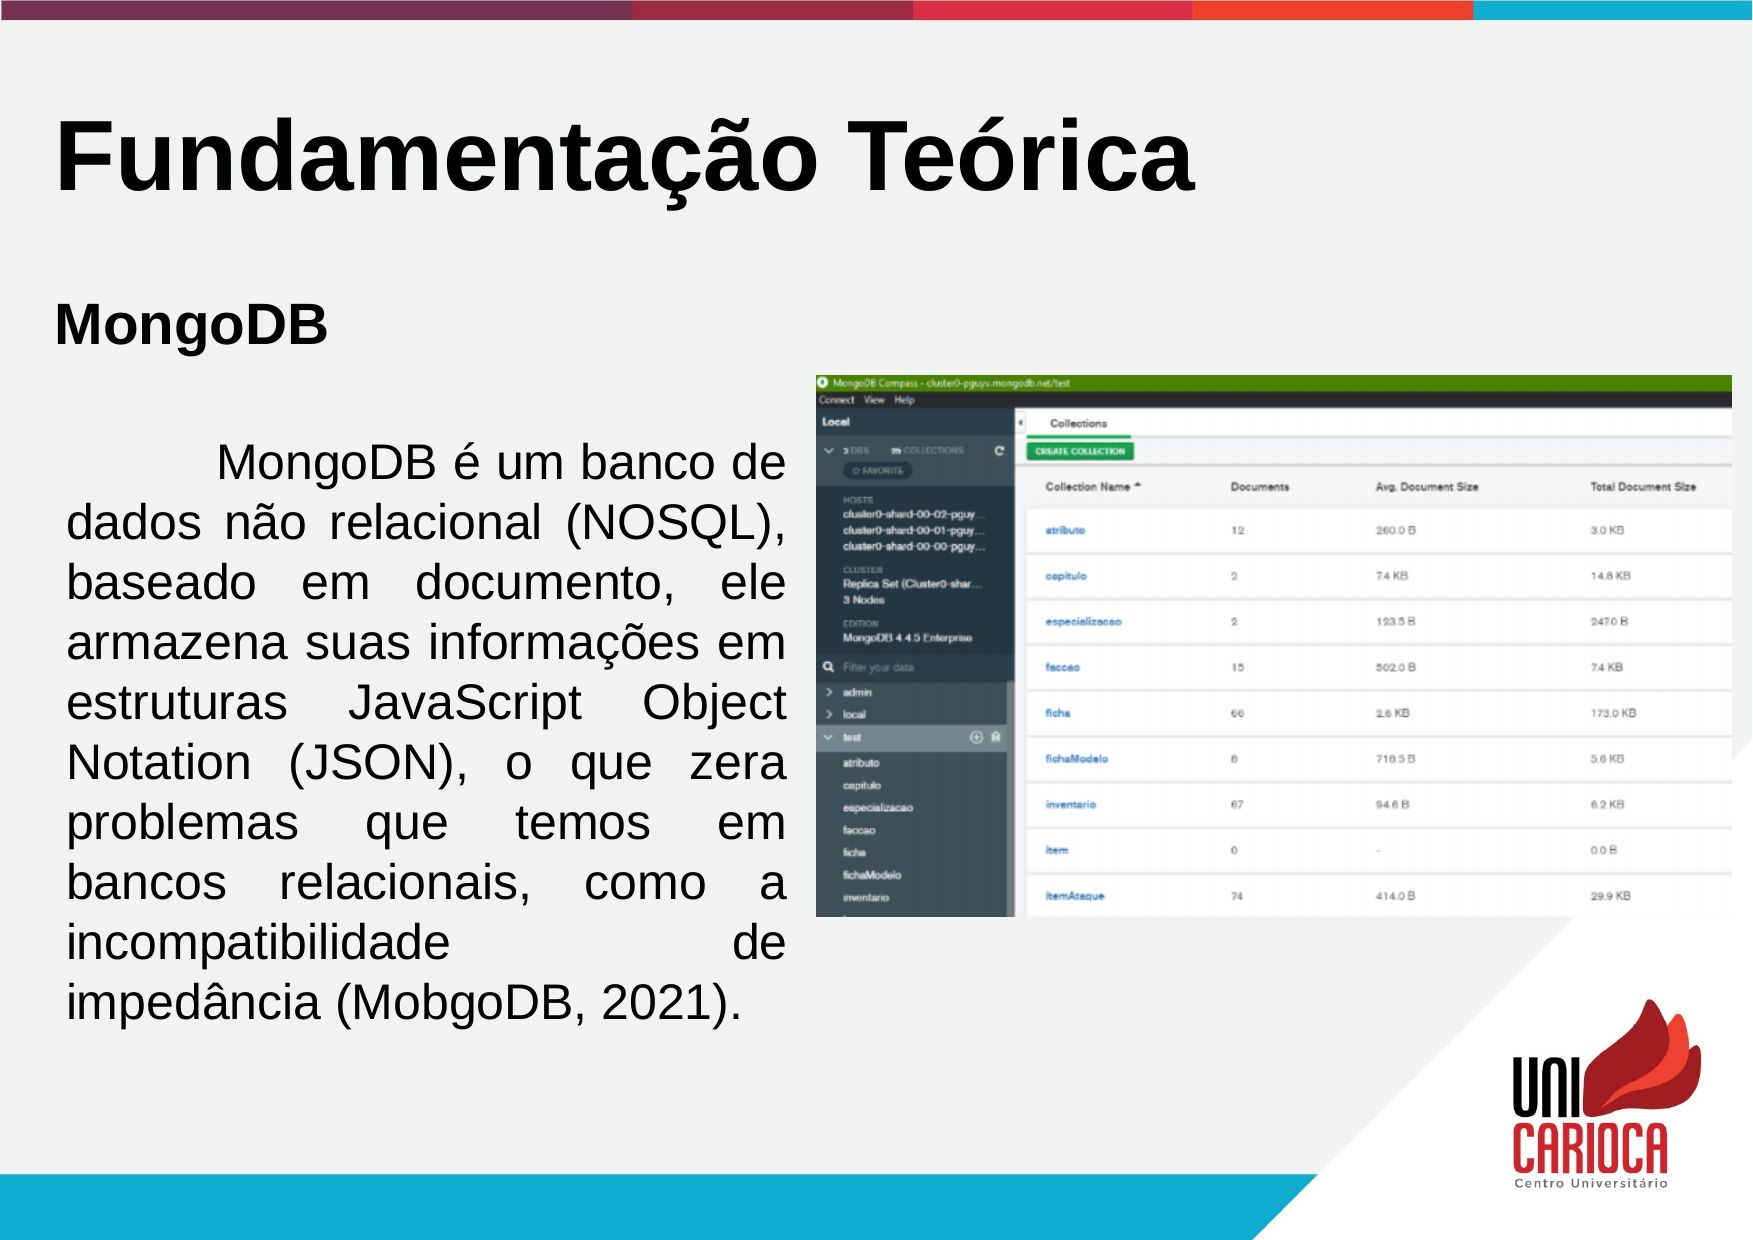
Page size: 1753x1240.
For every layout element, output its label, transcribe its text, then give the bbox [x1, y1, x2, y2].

text_box MongoDB é um banco de dados não relacional (NOSQL), baseado em documento, ele armazena suas informações em estruturas JavaScript Object Notation (JSON), o que zera problemas que temos em bancos relacionais, como a incompatibilidade de impedância (MobgoDB, 2021). [58, 421, 796, 1037]
text_box Fundamentação Teórica [47, 82, 1551, 218]
text_box MongoDB [47, 278, 1465, 364]
picture [0, 0, 1753, 1240]
